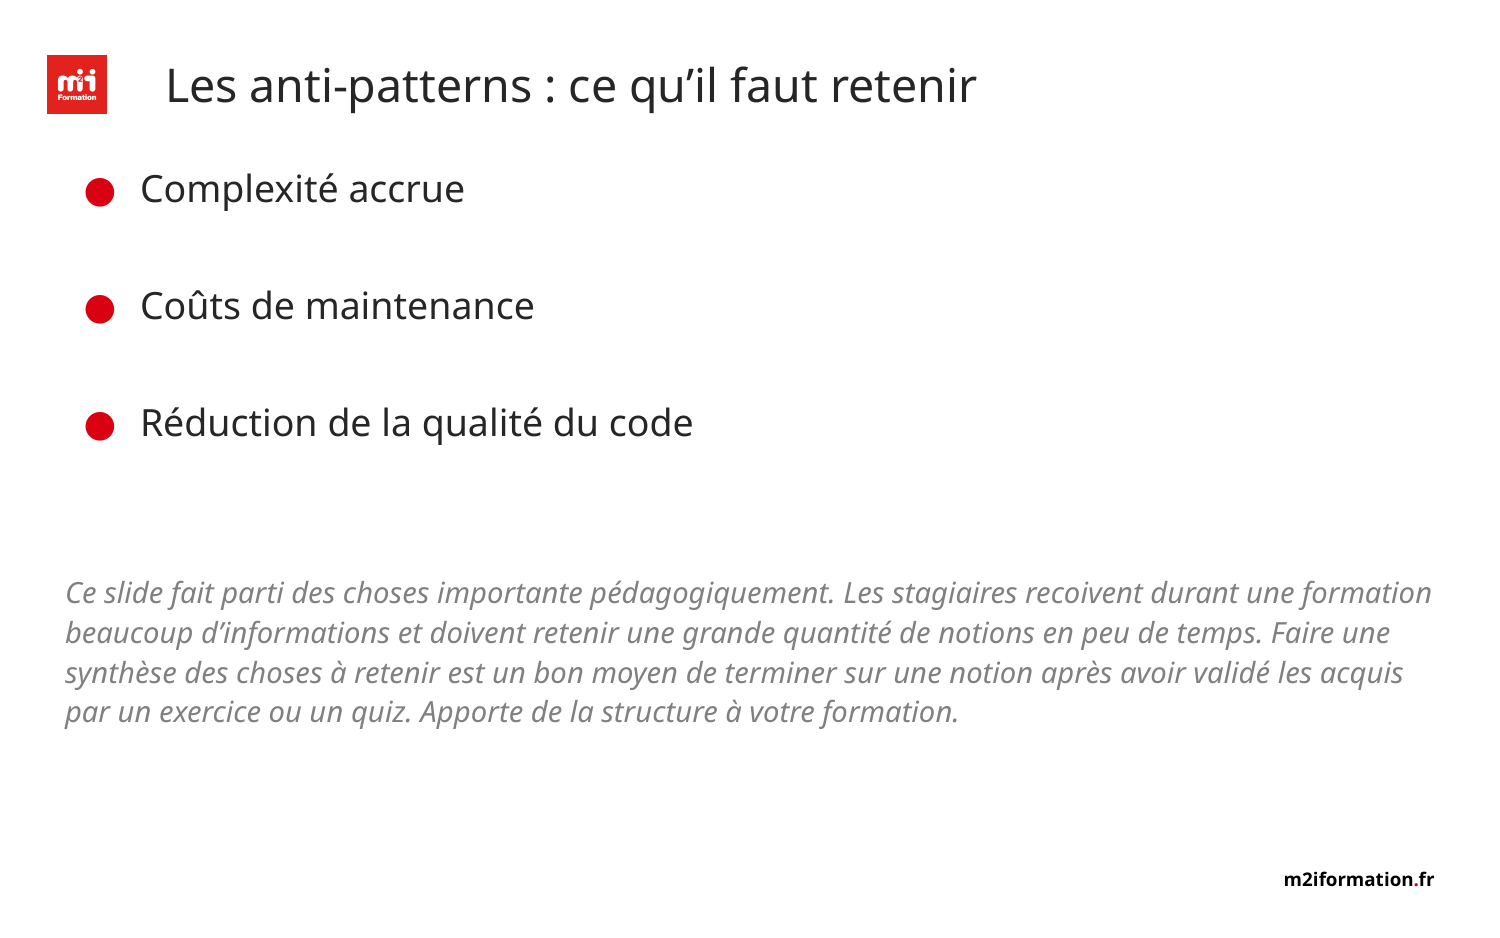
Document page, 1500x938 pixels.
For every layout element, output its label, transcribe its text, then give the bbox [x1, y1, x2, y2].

title Les anti-patterns : ce qu’il faut retenir [150, 45, 1451, 124]
picture [47, 55, 107, 114]
list Complexité accrue Coûts de maintenance Réduction de la qualité du code Ce slide fait parti des choses importante pédagogiquement. Les stagiaires recoivent durant une formation beaucoup d’informations et doivent retenir une grande quantité de notions en peu de temps. Faire une synthèse des choses à retenir est un bon moyen de terminer sur une notion après avoir validé les acquis par un exercice ou un quiz. Apporte de la structure à votre formation. [49, 155, 1451, 859]
